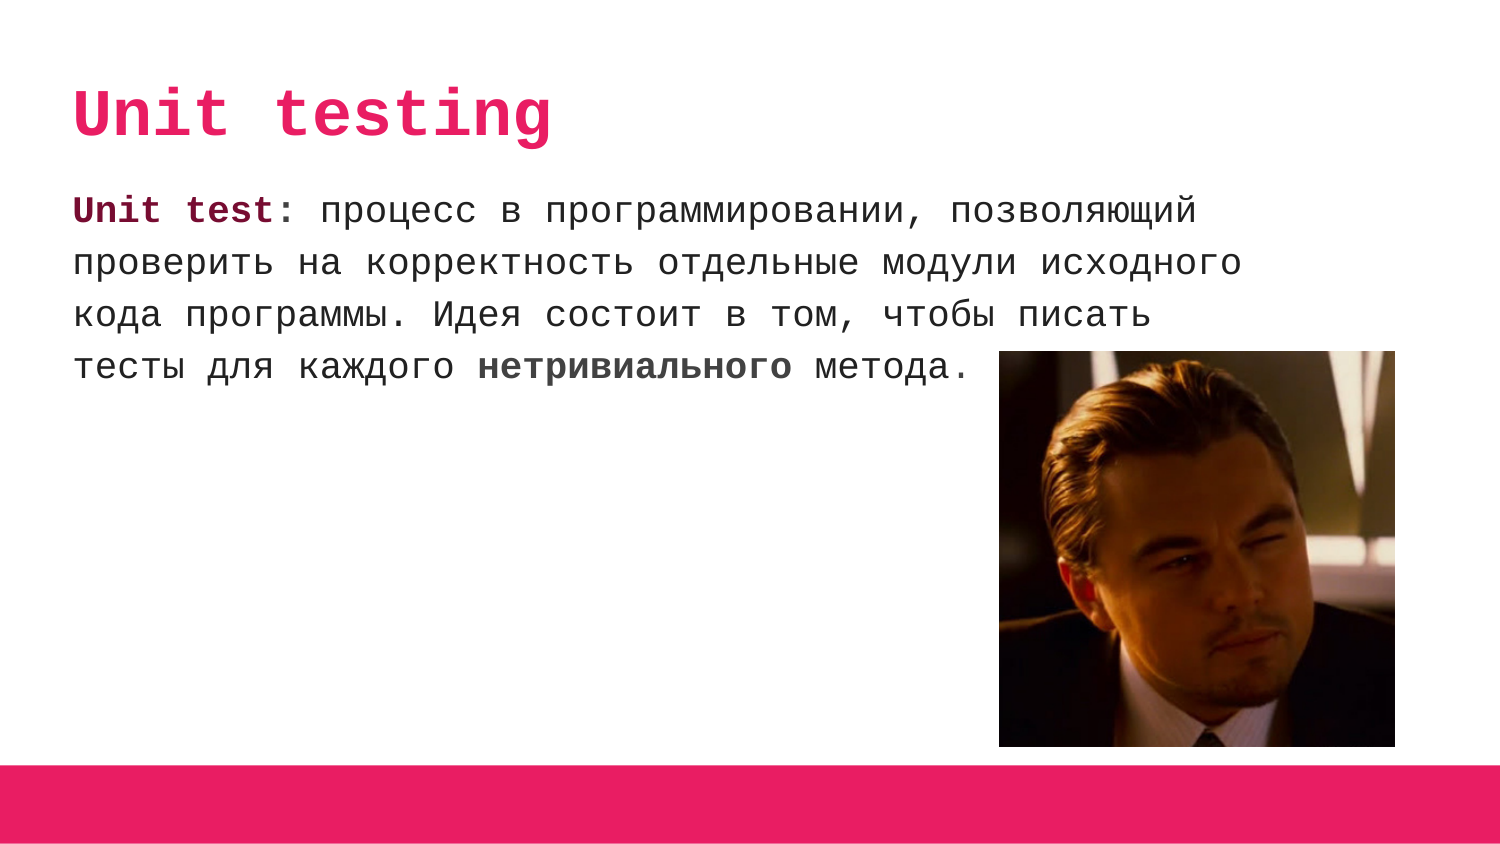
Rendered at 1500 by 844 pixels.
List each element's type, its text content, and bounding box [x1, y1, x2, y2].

title Unit testing [57, 54, 1273, 163]
list Unit test: процесс в программировании, позволяющий проверить на корректность отдельные модули исходного кода программы. Идея состоит в том, чтобы писать тесты для каждого нетривиального метода. [57, 163, 1273, 685]
picture [999, 351, 1395, 747]
